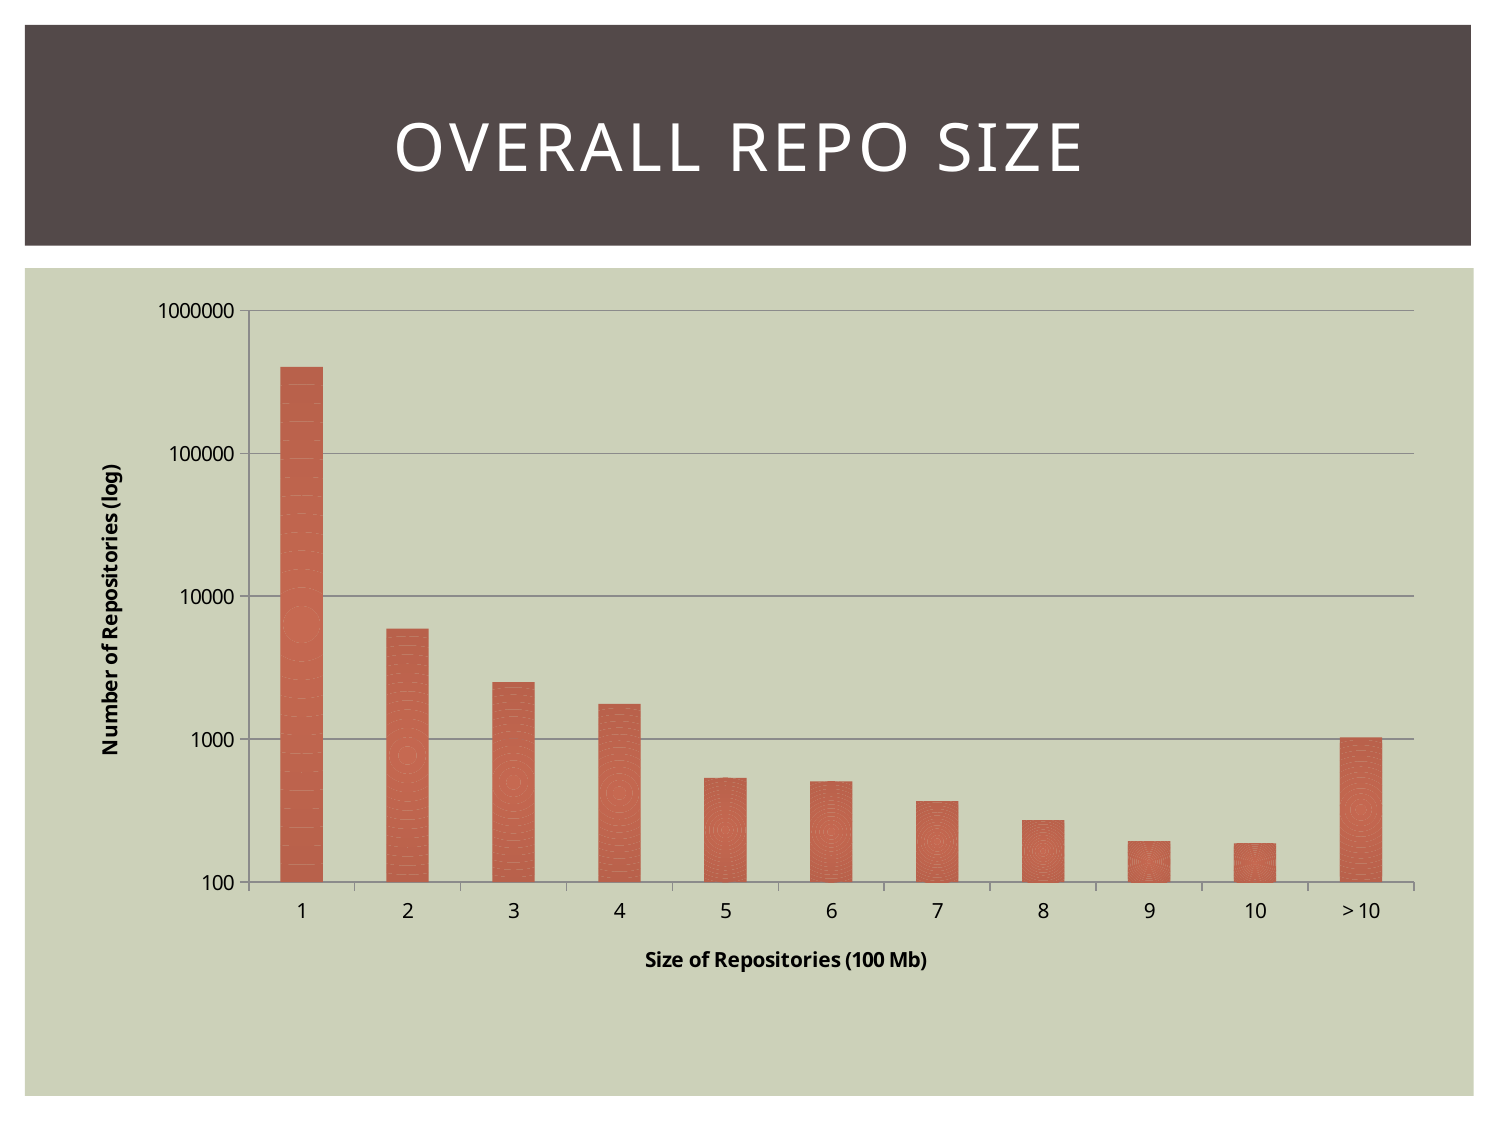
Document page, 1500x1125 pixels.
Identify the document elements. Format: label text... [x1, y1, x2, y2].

chart [62, 281, 1442, 1006]
title Overall repo size [62, 58, 1438, 232]
